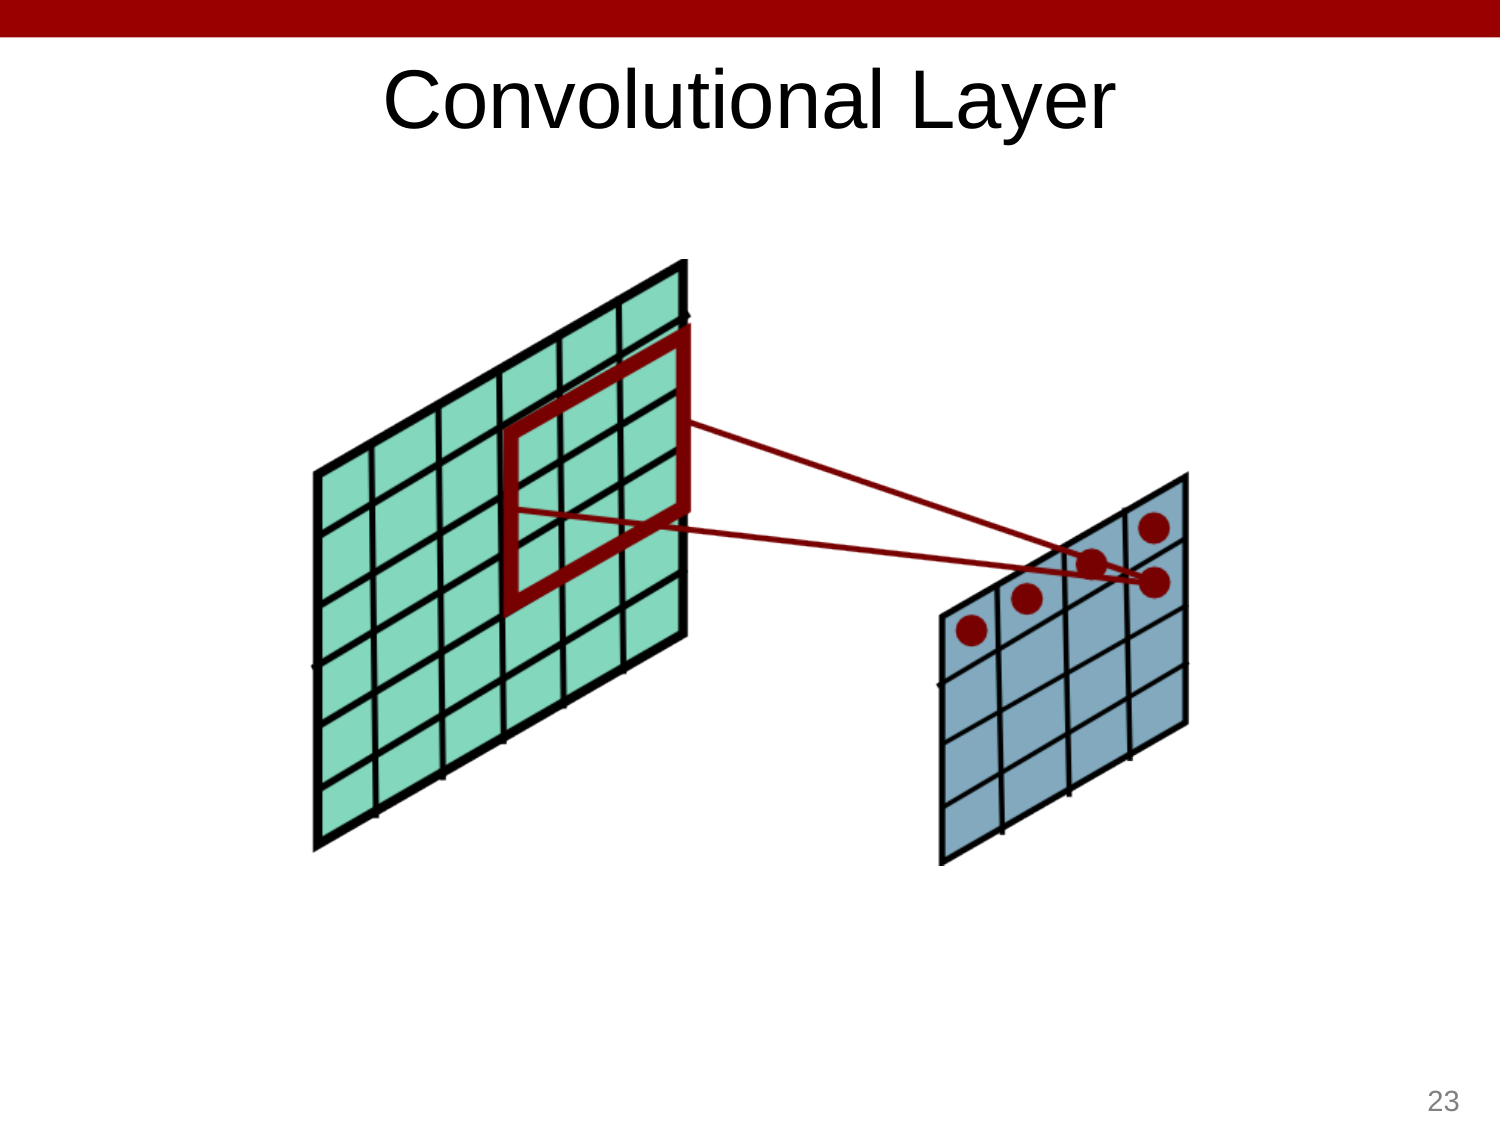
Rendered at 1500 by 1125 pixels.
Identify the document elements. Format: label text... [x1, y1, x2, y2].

slide_number 23 [1162, 1049, 1476, 1125]
picture [309, 258, 1192, 866]
text_box Convolutional Layer [112, 37, 1388, 150]
